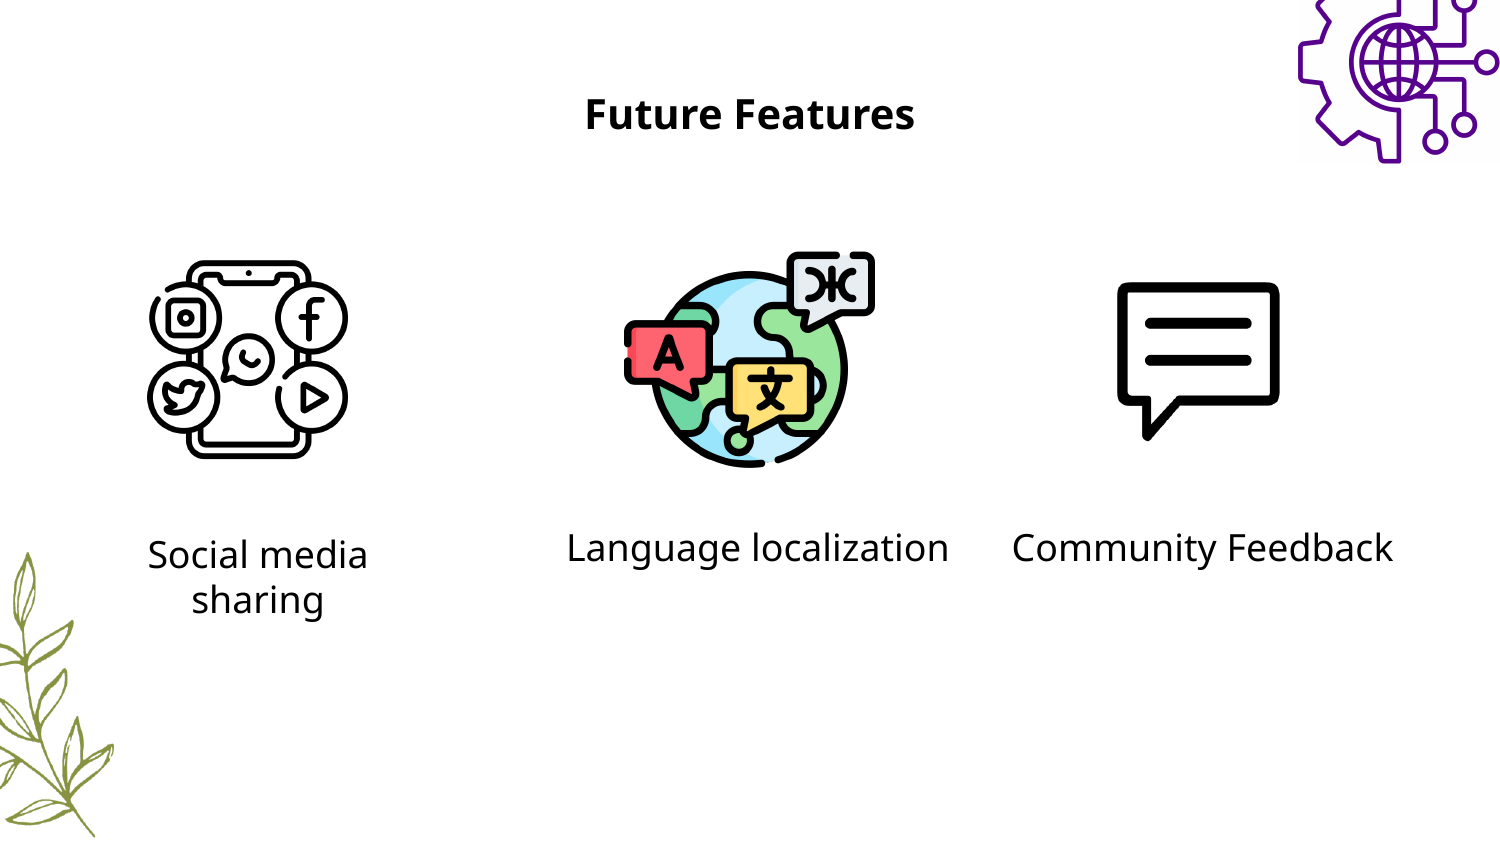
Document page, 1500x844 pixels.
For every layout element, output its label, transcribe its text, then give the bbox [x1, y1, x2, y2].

text_box Social media sharing [78, 516, 438, 577]
text_box Language localization [512, 508, 956, 584]
picture [0, 544, 125, 844]
list [51, 148, 1449, 654]
picture [1047, 210, 1348, 510]
picture [147, 259, 348, 460]
picture [624, 234, 876, 485]
text_box Community Feedback [956, 508, 1449, 584]
picture [1297, 0, 1500, 164]
title Future Features [51, 72, 1292, 148]
